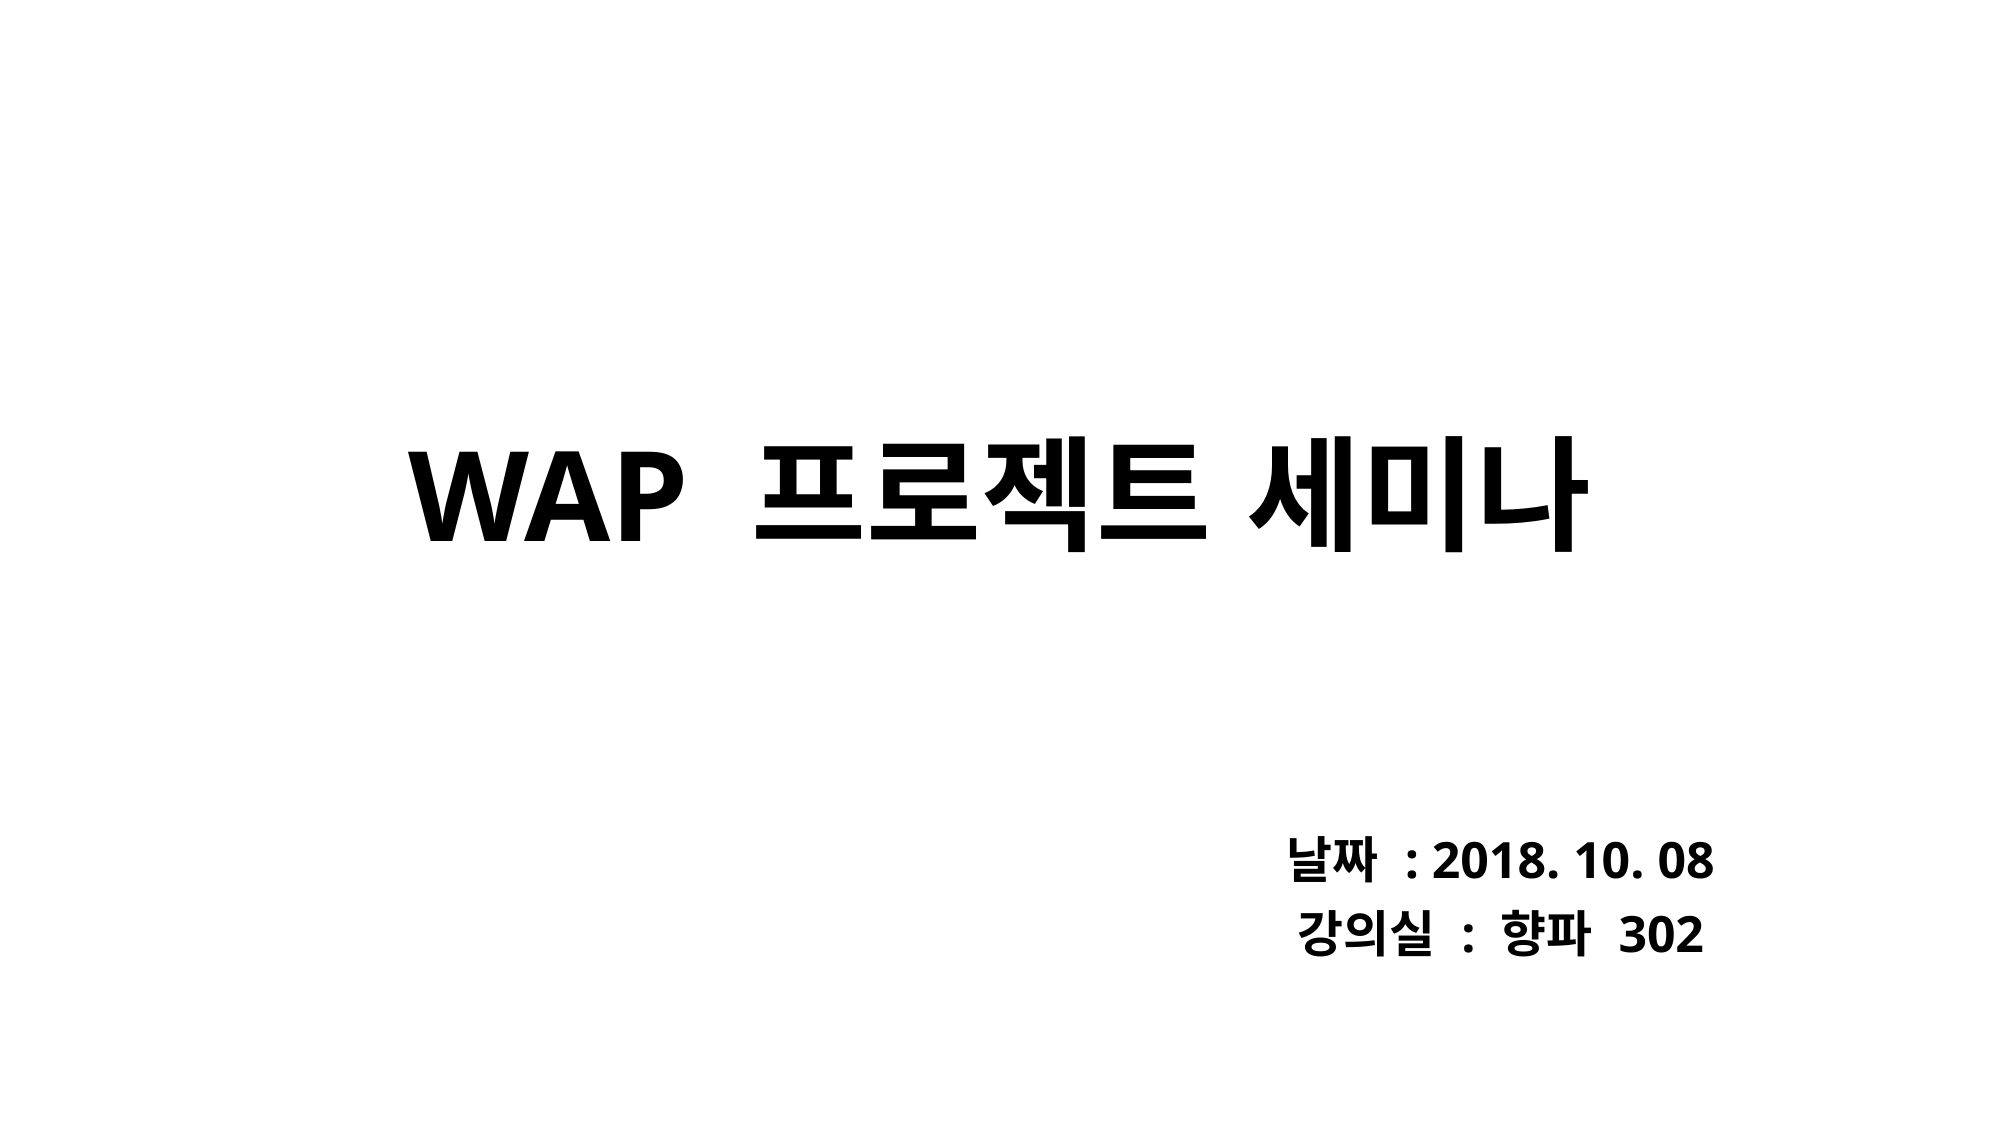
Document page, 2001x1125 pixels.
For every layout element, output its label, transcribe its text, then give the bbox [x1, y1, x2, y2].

title WAP 프로젝트 세미나 [249, 184, 1750, 576]
subtitle 날짜 : 2018. 10. 08 강의실 : 향파 302 [1251, 827, 1750, 1099]
